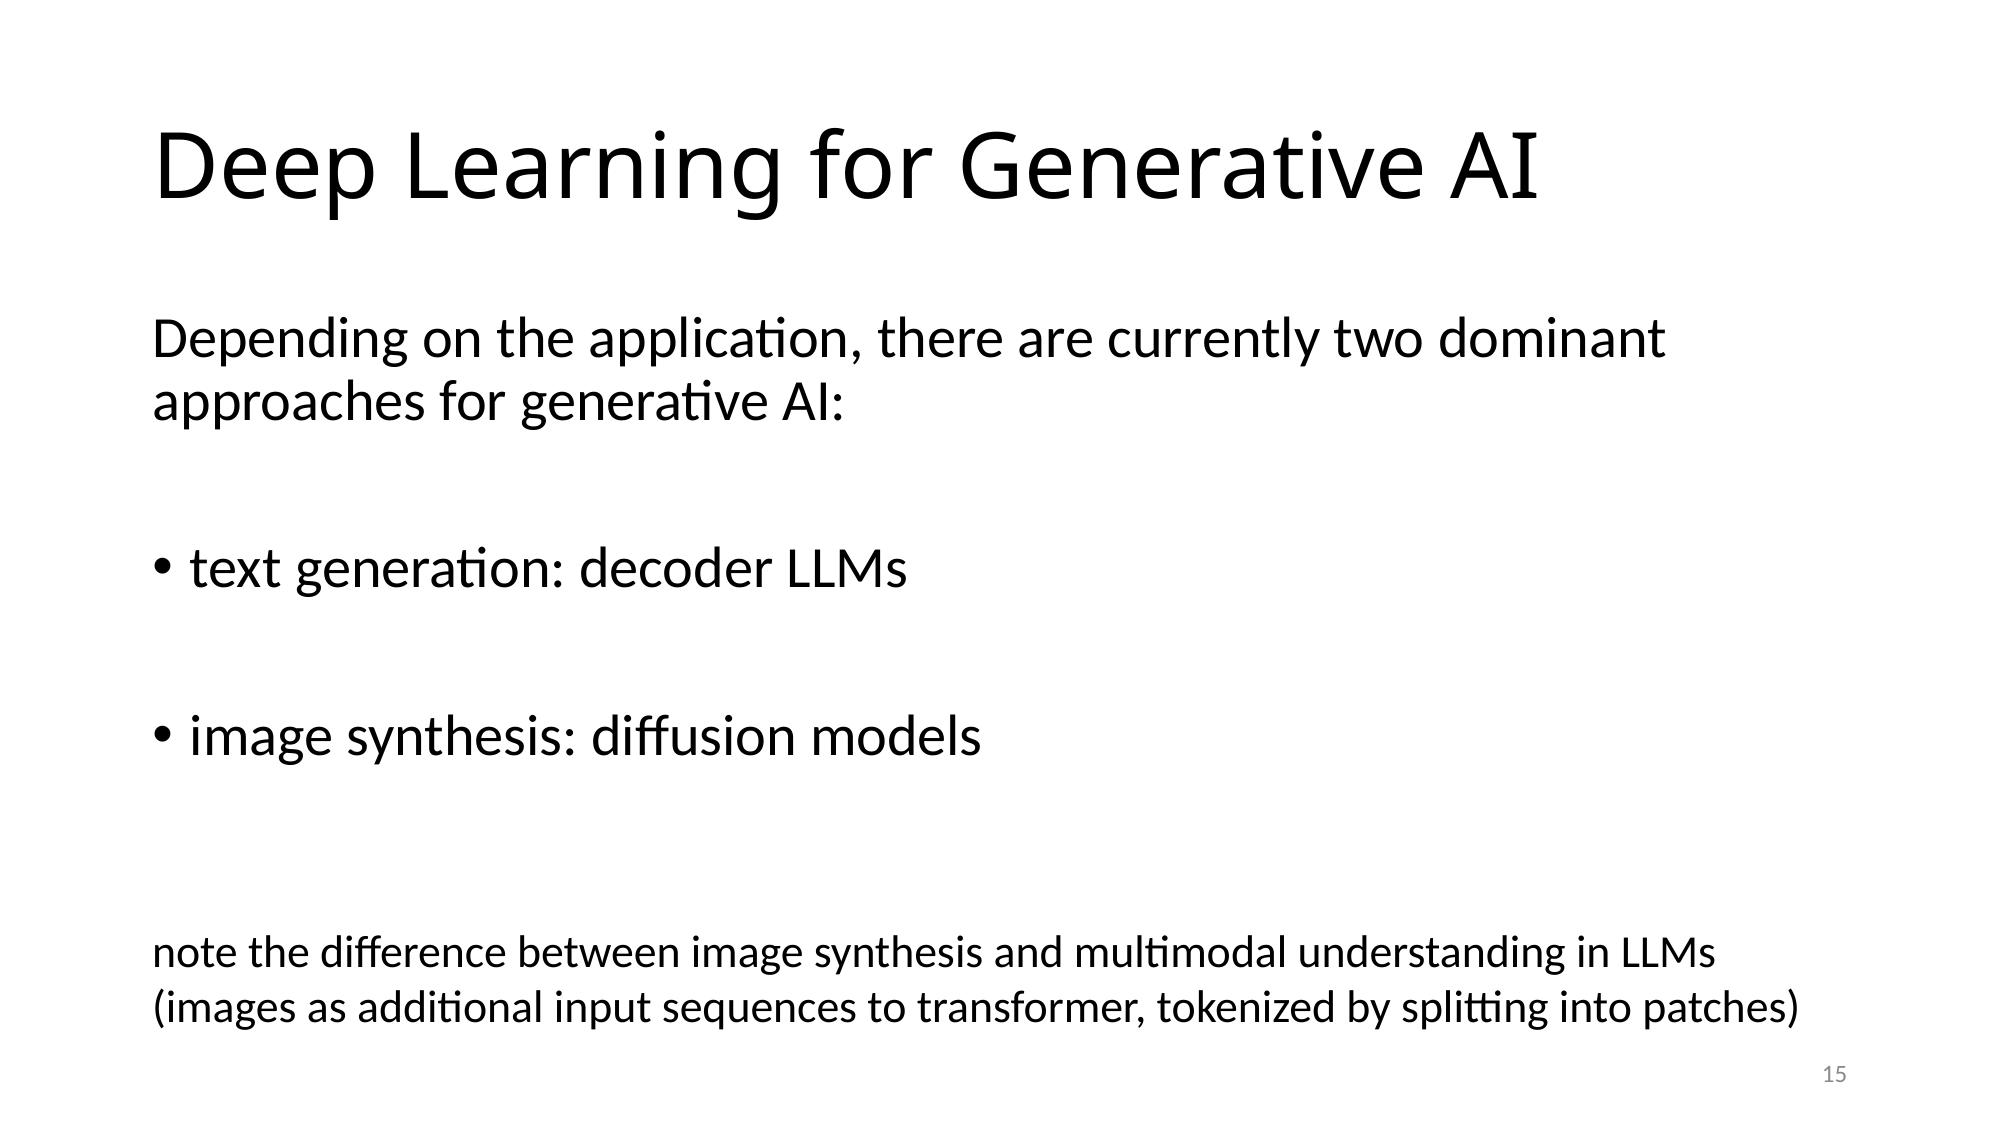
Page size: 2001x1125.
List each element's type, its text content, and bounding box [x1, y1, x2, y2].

slide_number 15 [1412, 1042, 1863, 1103]
list Depending on the application, there are currently two dominant approaches for generative AI: text generation: decoder LLMs image synthesis: diffusion models [137, 299, 1863, 913]
title Deep Learning for Generative AI [137, 59, 1863, 278]
text_box note the difference between image synthesis and multimodal understanding in LLMs (images as additional input sequences to transformer, tokenized by splitting into patches) [137, 913, 1863, 1039]
